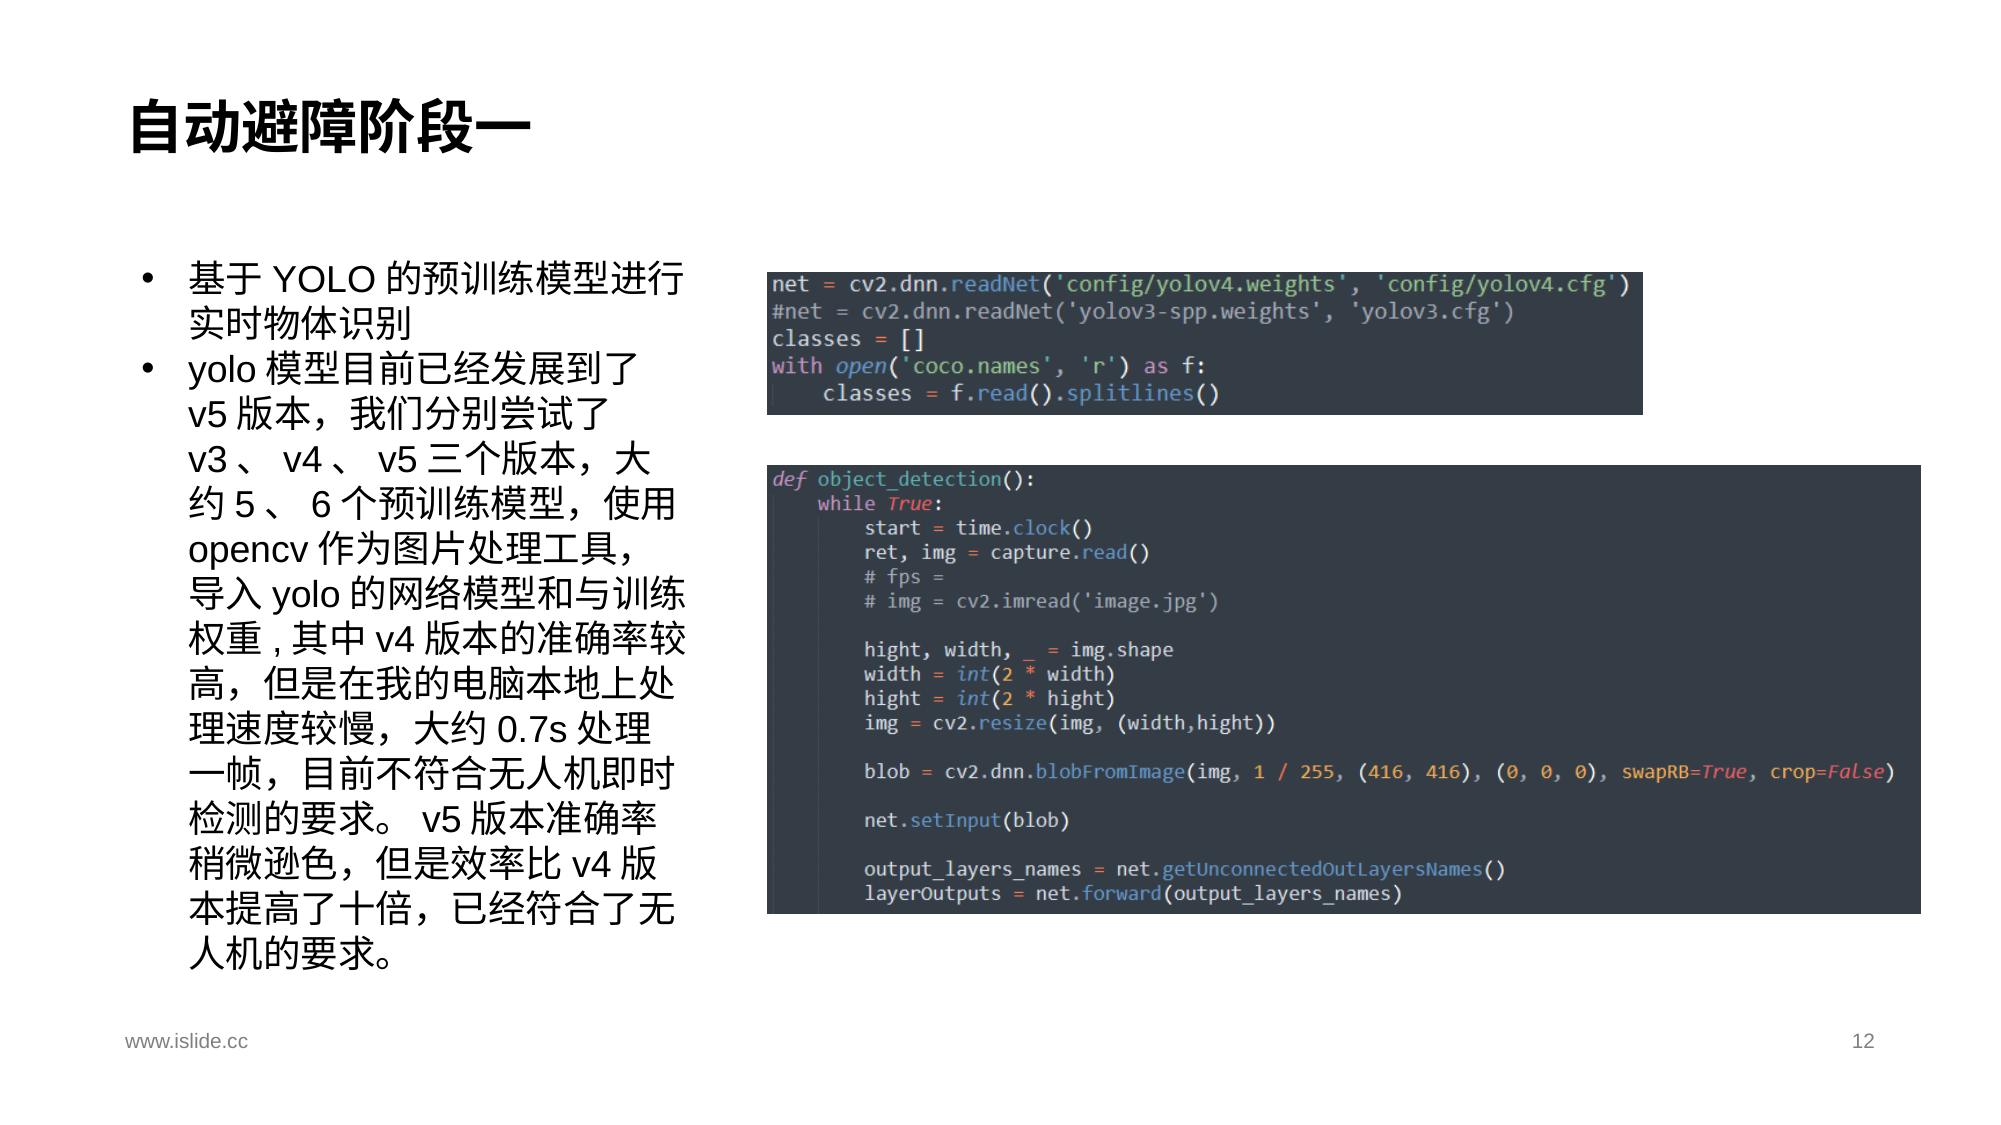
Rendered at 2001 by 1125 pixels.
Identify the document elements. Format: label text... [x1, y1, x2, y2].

slide_number 12 [1412, 1022, 1890, 1057]
title 自动避障阶段一 [109, 0, 1890, 169]
footer www.islide.cc [109, 1022, 790, 1057]
text_box 基于YOLO的预训练模型进行实时物体识别 yolo模型目前已经发展到了v5版本，我们分别尝试了v3、v4、v5三个版本，大约5、6个预训练模型，使用opencv作为图片处理工具，导入yolo的网络模型和与训练权重,其中v4版本的准确率较高，但是在我的电脑本地上处理速度较慢，大约0.7s处理一帧，目前不符合无人机即时检测的要求。v5版本准确率稍微逊色，但是效率比v4版本提高了十倍，已经符合了无人机的要求。 [126, 247, 704, 983]
picture [767, 272, 1643, 415]
picture [767, 465, 1921, 914]
